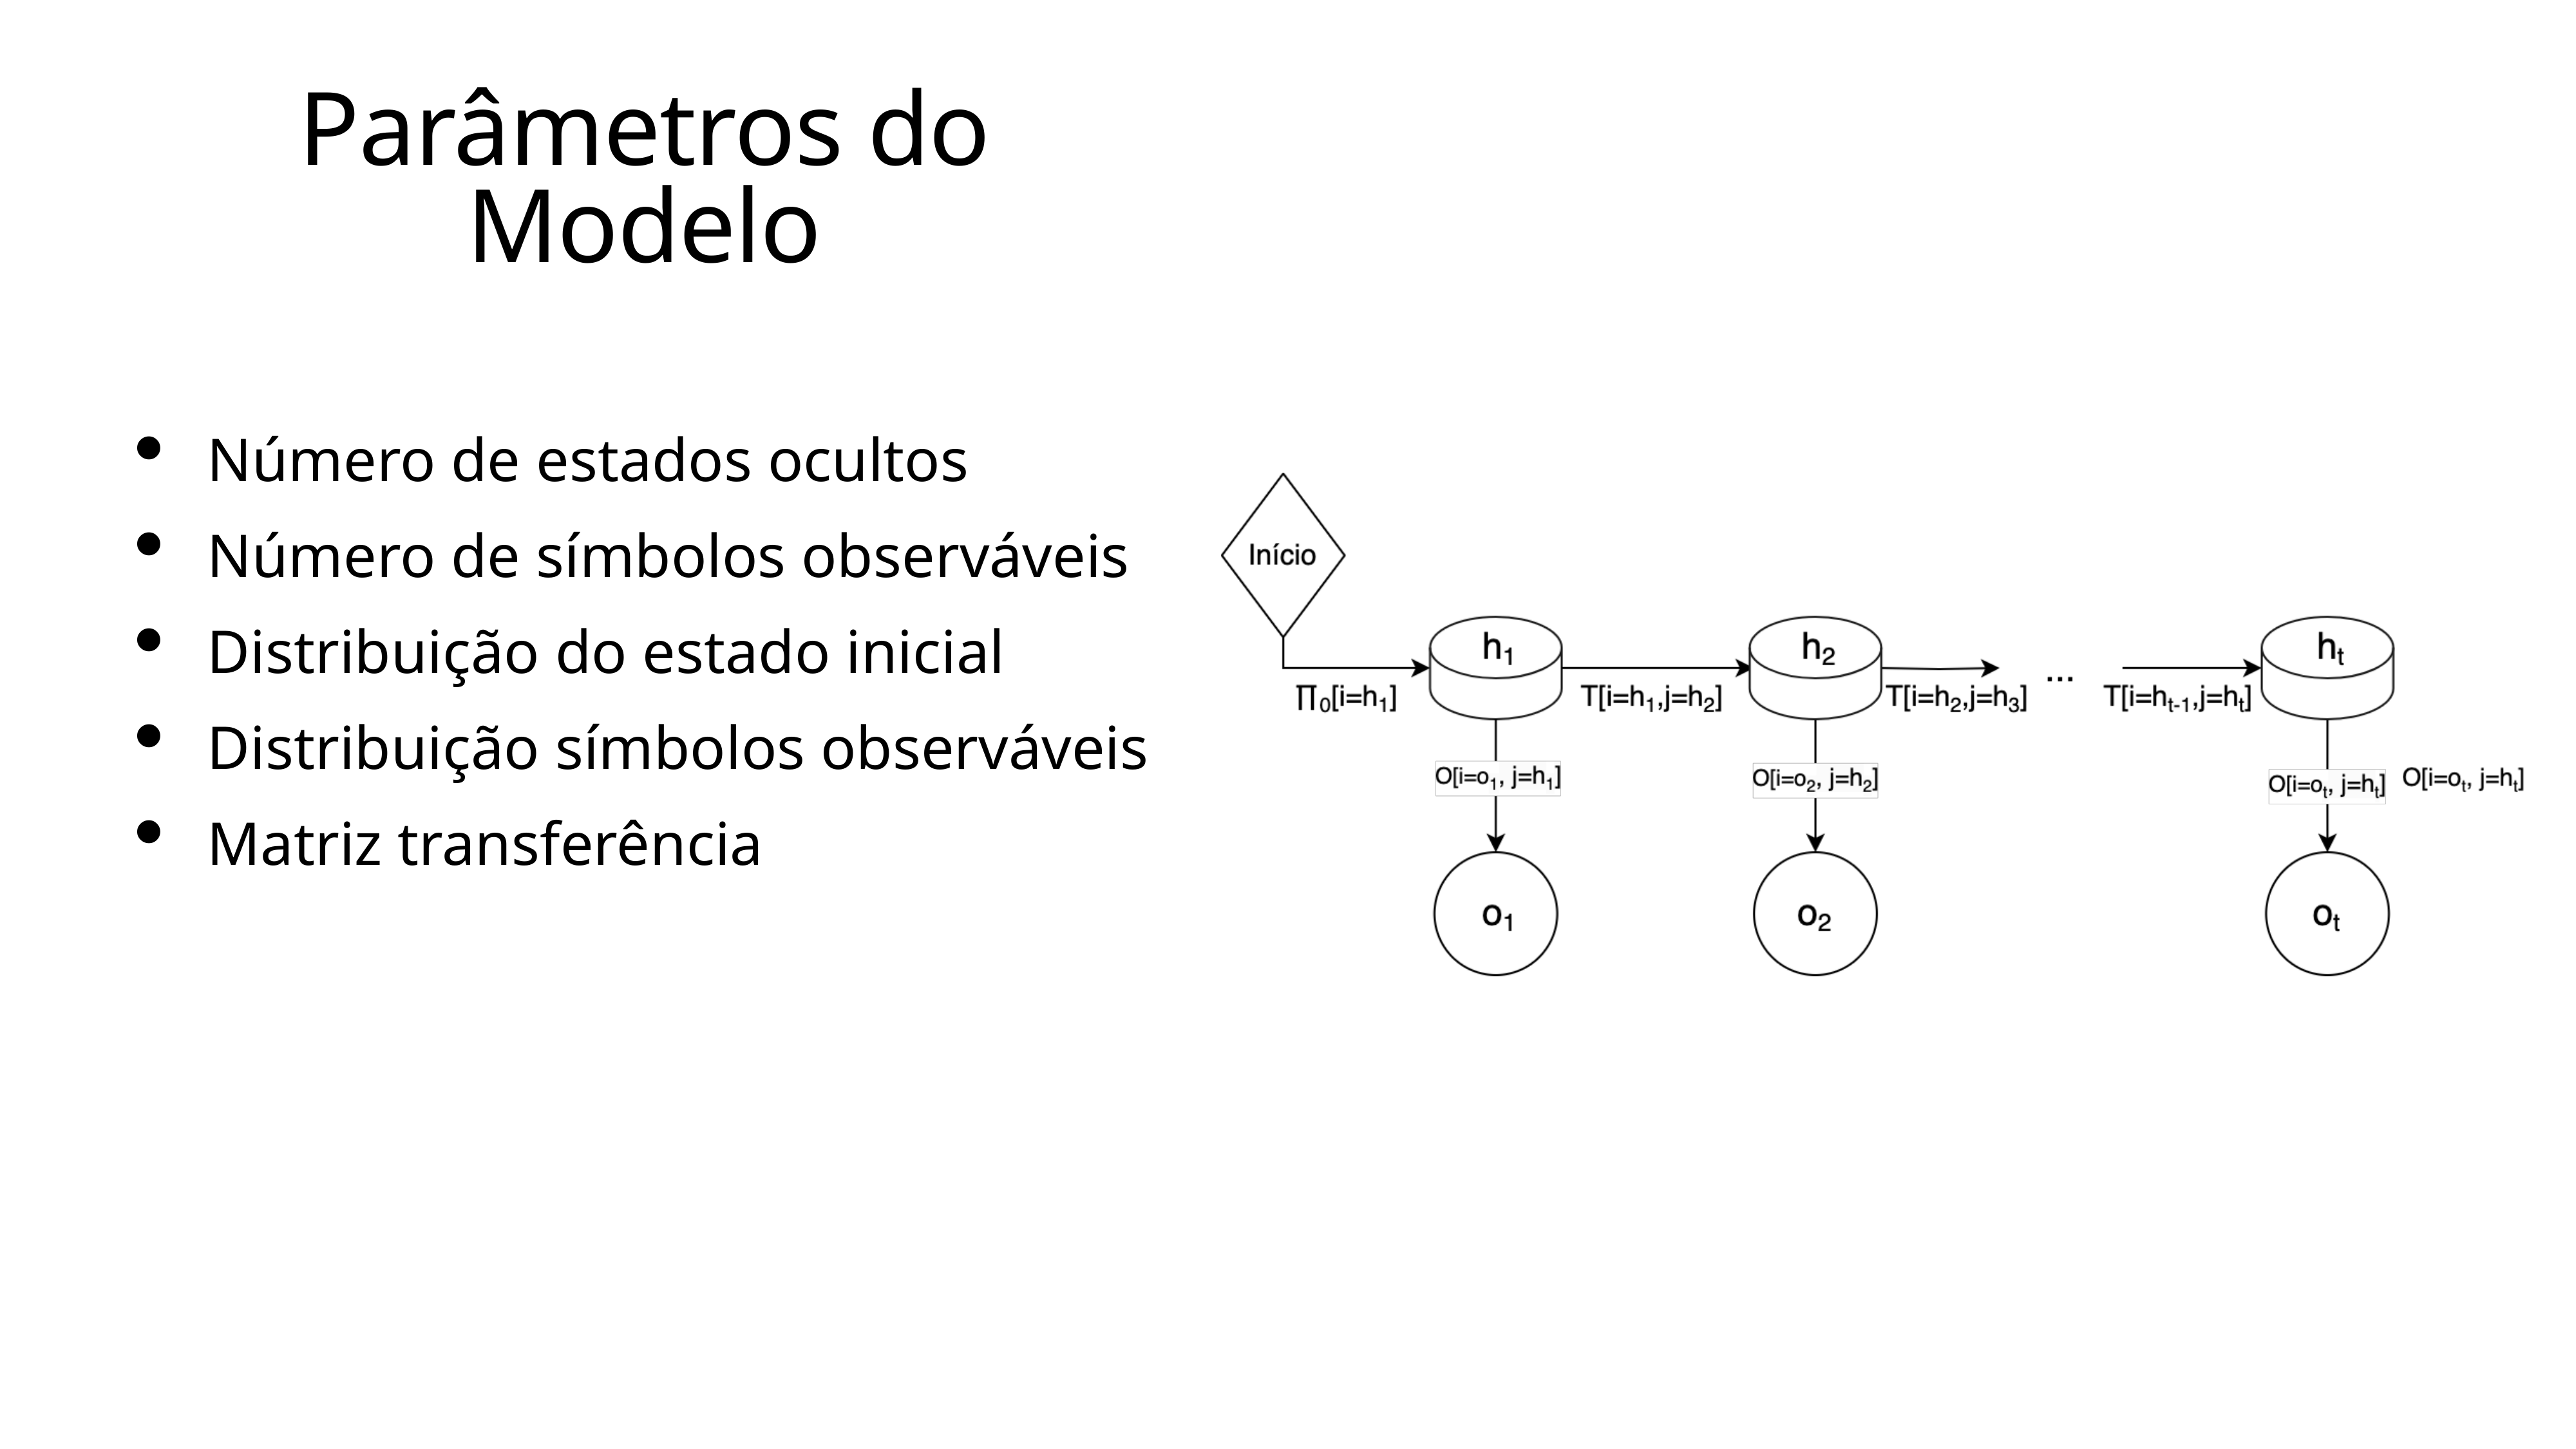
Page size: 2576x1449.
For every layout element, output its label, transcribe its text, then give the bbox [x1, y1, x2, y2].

picture [1221, 473, 2539, 976]
list Número de estados ocultos Número de símbolos observáveis Distribuição do estado inicial Distribuição símbolos observáveis Matriz transferência [128, 424, 1160, 1311]
title Parâmetros do Modelo [128, 81, 1160, 252]
